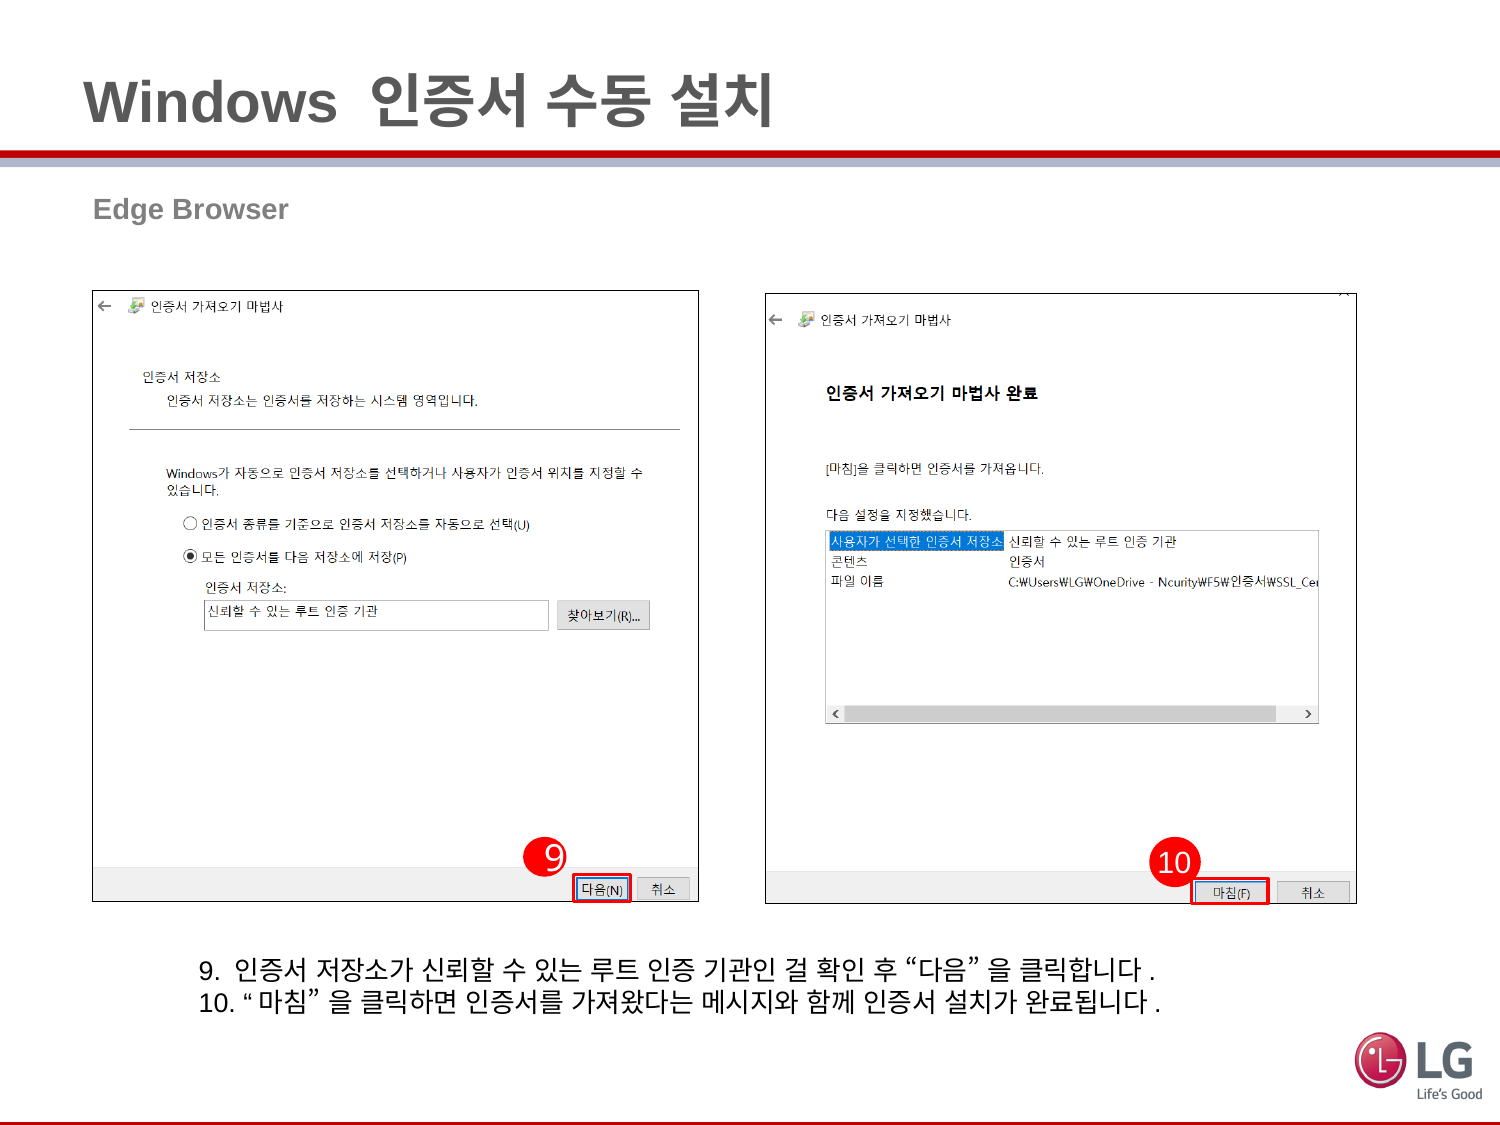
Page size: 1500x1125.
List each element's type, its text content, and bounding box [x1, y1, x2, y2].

text_box Edge Browser [92, 173, 1452, 226]
picture [764, 293, 1358, 905]
text_box Windows 인증서 수동 설치 [69, 60, 1428, 138]
picture [1346, 1021, 1486, 1106]
text_box 9. 인증서 저장소가 신뢰할 수 있는 루트 인증 기관인 걸 확인 후 “다음” 을 클릭합니다. 10. “마침” 을 클릭하면 인증서를 가져왔다는 메시지와 함께 인증서 설치가 완료됩니다. [183, 945, 1428, 1025]
picture [92, 290, 699, 902]
